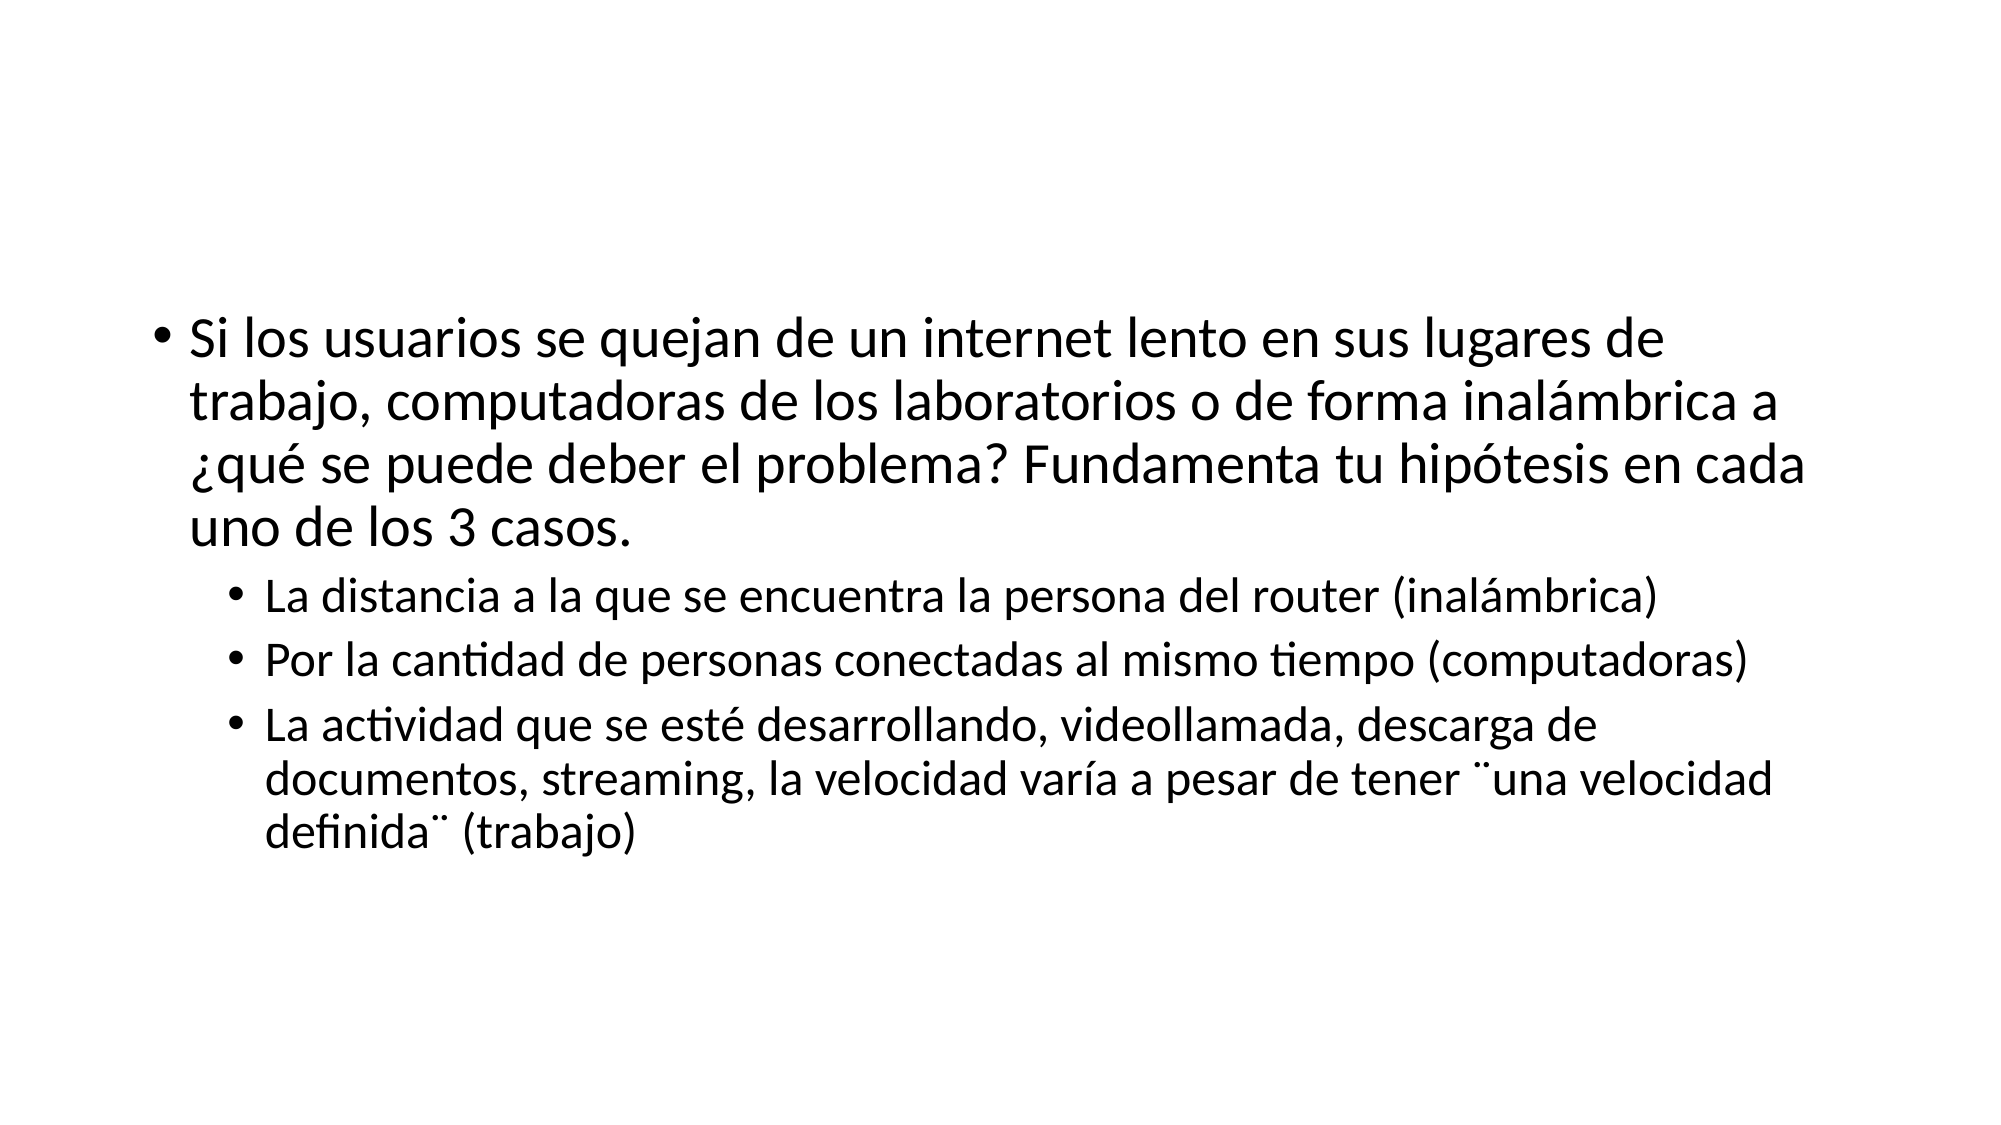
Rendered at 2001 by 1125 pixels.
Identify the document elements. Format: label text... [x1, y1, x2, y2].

list Si los usuarios se quejan de un internet lento en sus lugares de trabajo, computadoras de los laboratorios o de forma inalámbrica a ¿qué se puede deber el problema? Fundamenta tu hipótesis en cada uno de los 3 casos. La distancia a la que se encuentra la persona del router (inalámbrica) Por la cantidad de personas conectadas al mismo tiempo (computadoras) La actividad que se esté desarrollando, videollamada, descarga de documentos, streaming, la velocidad varía a pesar de tener ¨una velocidad definida¨ (trabajo) [137, 299, 1863, 1014]
